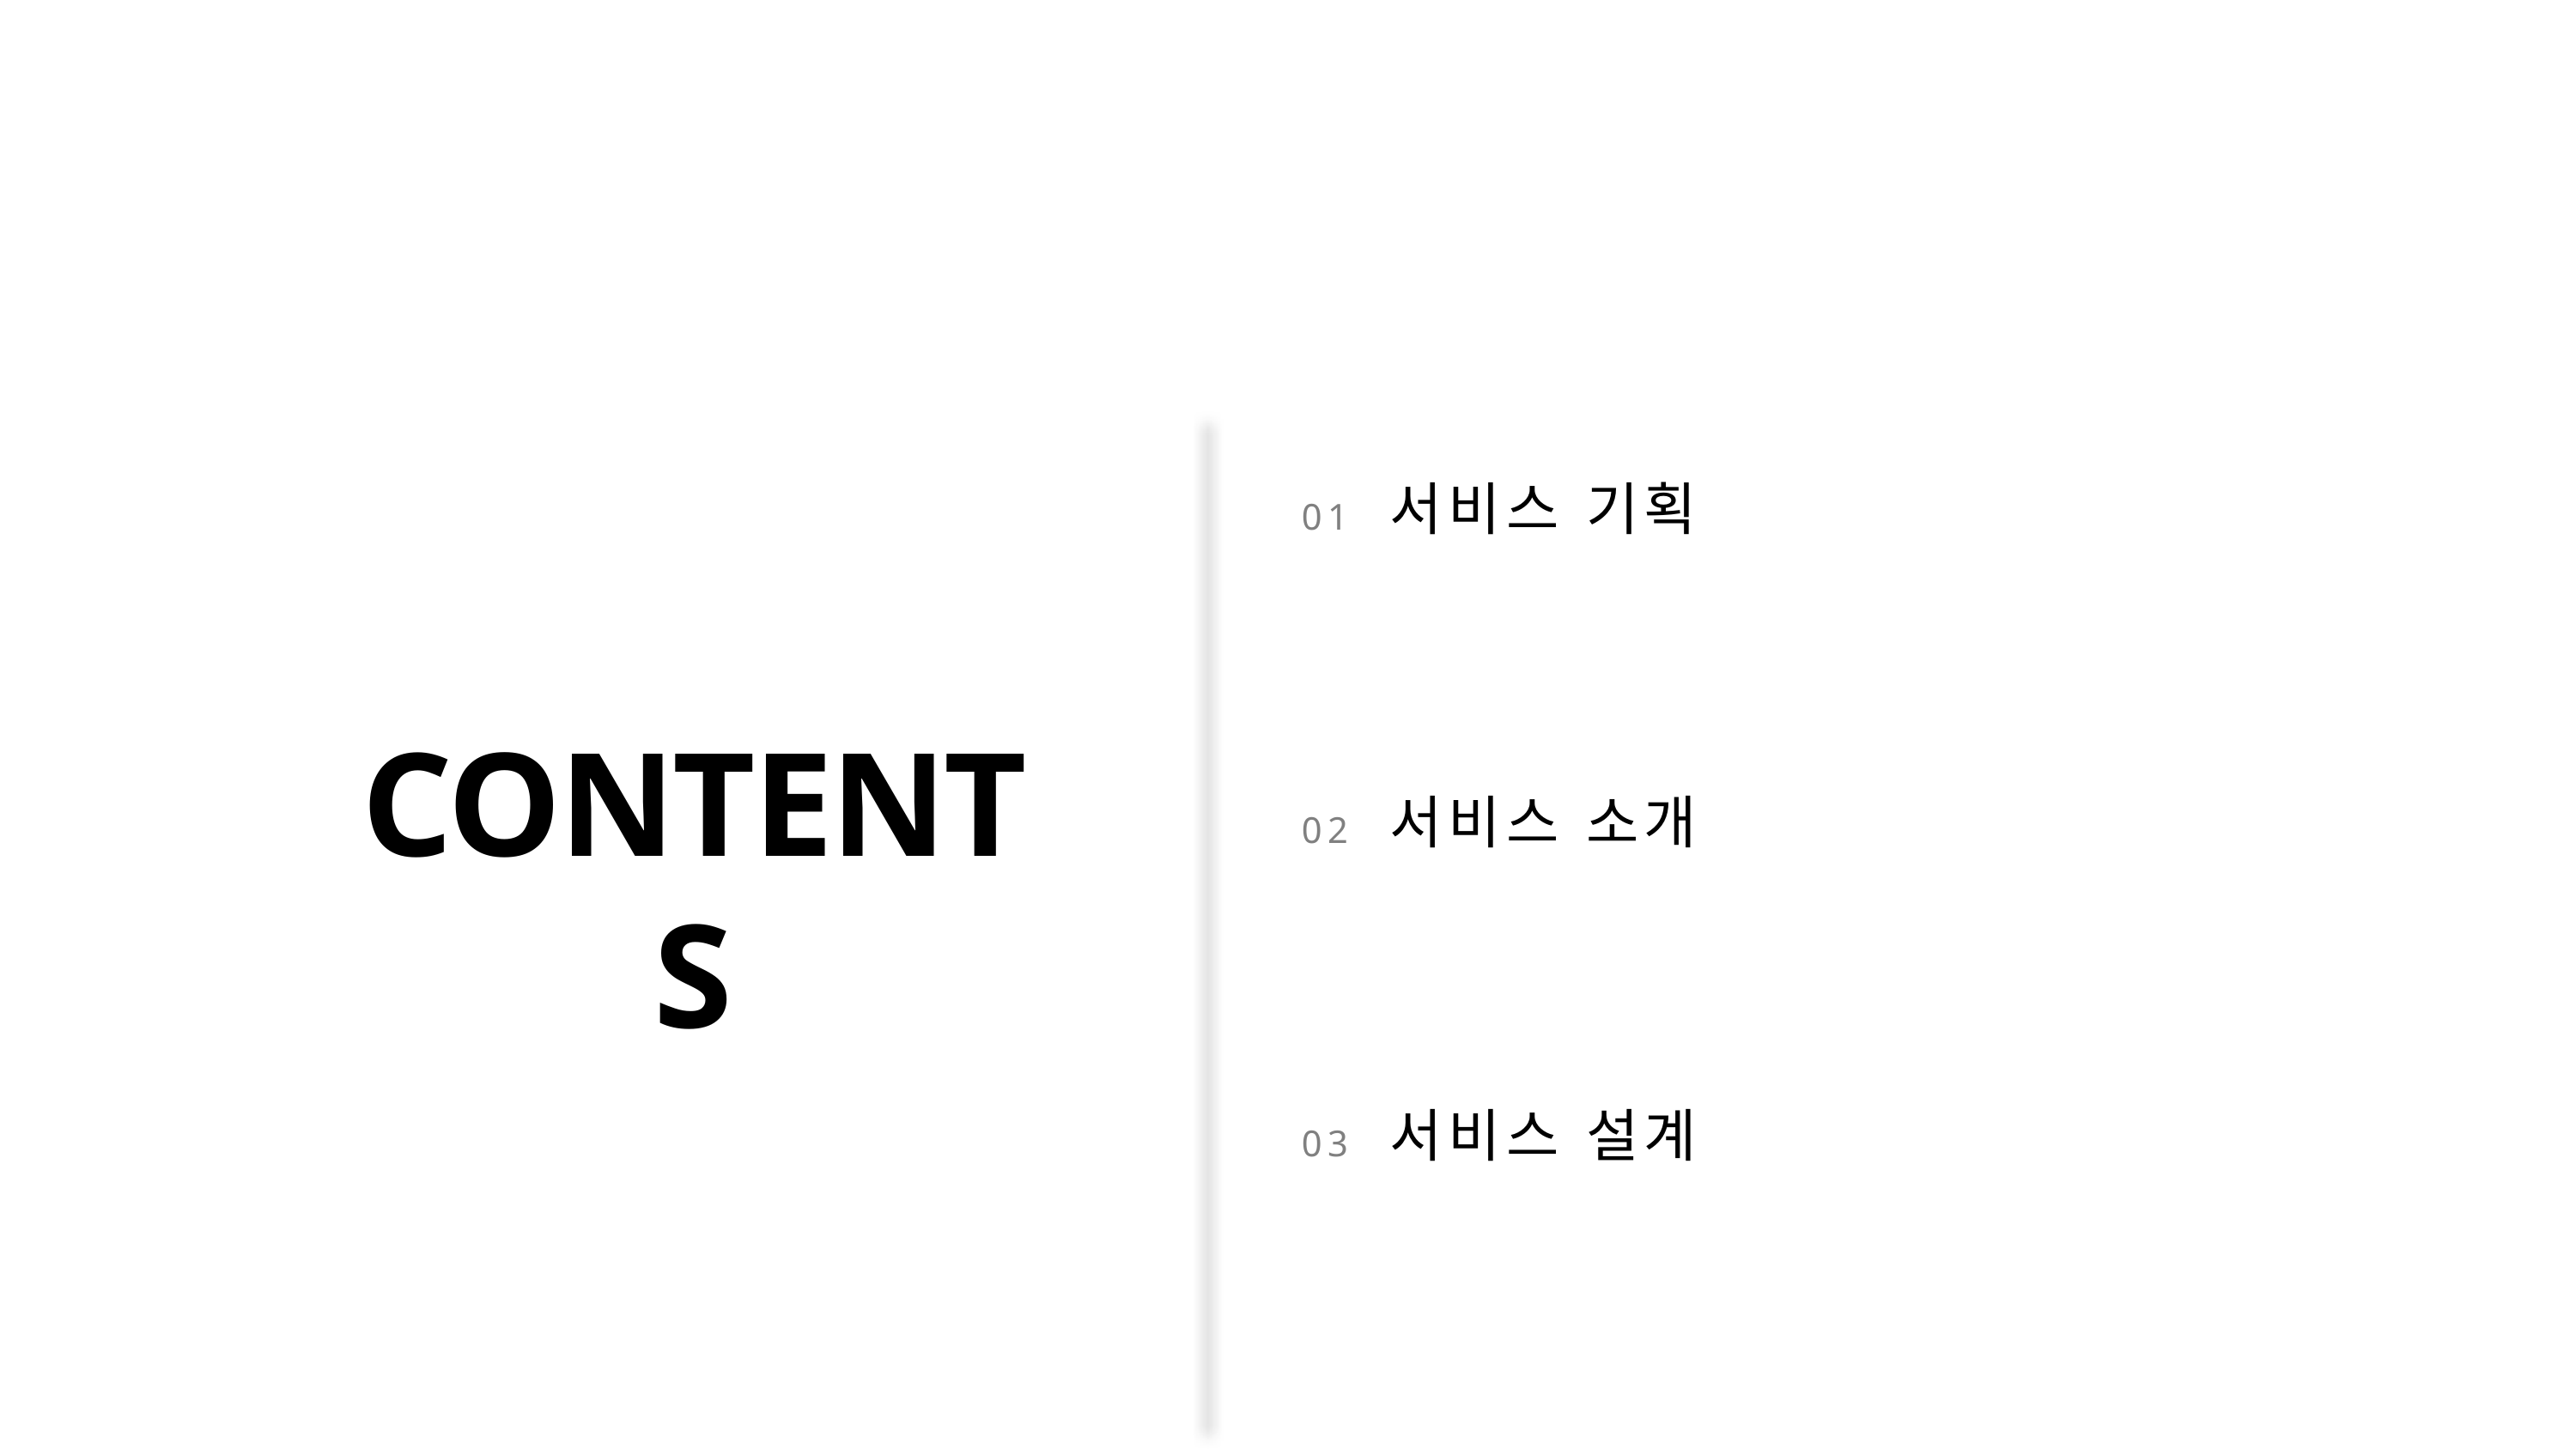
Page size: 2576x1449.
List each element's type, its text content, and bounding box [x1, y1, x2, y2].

text_box 02 서비스 소개 [1289, 774, 2266, 851]
text_box 03 서비스 설계 [1289, 1088, 2266, 1165]
text_box CONTENTS [310, 706, 1077, 886]
text_box 01 서비스 기획 [1289, 460, 2266, 537]
